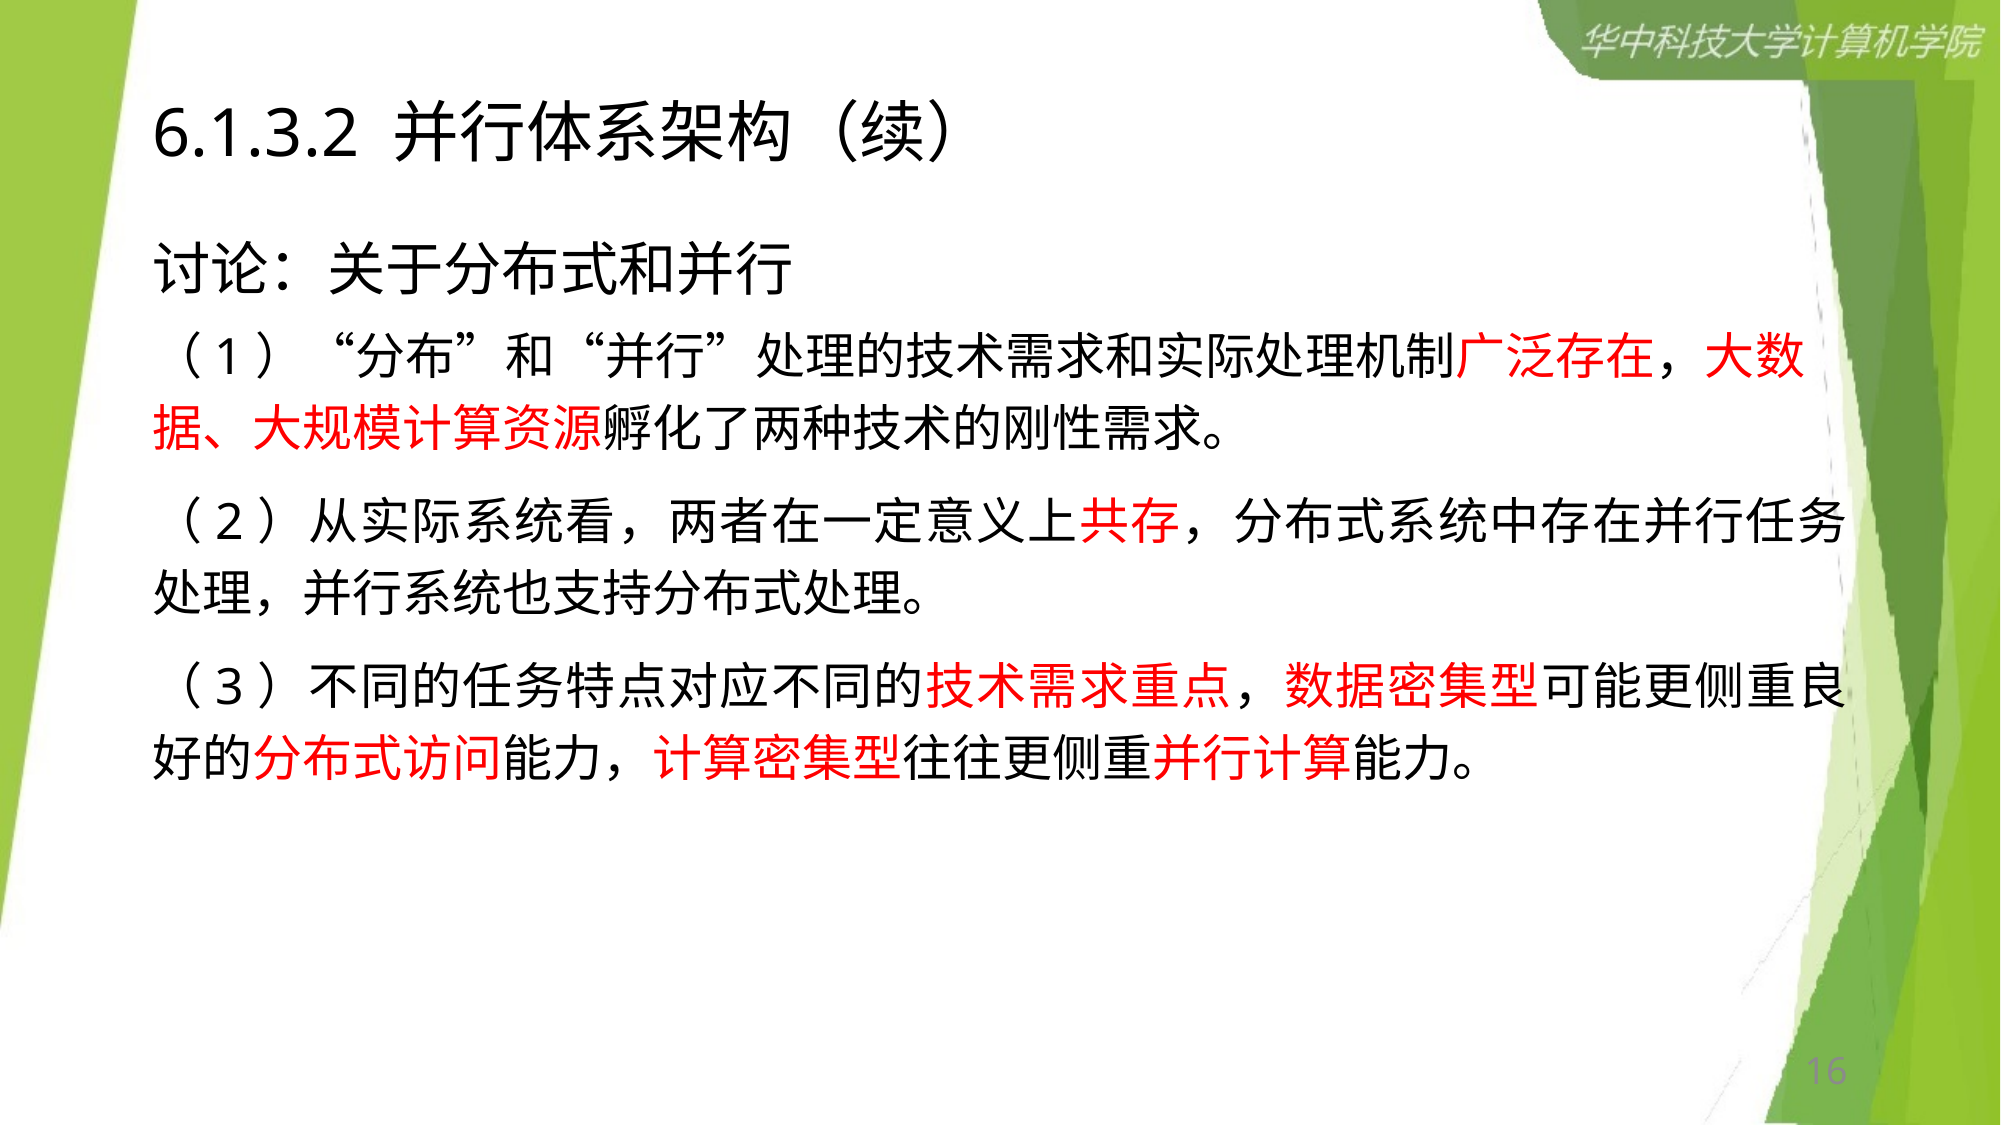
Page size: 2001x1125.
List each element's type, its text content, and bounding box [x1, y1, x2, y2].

picture [0, 0, 2001, 1125]
title 6.1.3.2 并行体系架构（续） [137, 59, 1863, 210]
list 讨论：关于分布式和并行 （1）“分布”和“并行”处理的技术需求和实际处理机制广泛存在，大数据、大规模计算资源孵化了两种技术的刚性需求。 （2）从实际系统看，两者在一定意义上共存，分布式系统中存在并行任务处理，并行系统也支持分布式处理。 （3）不同的任务特点对应不同的技术需求重点，数据密集型可能更侧重良好的分布式访问能力，计算密集型往往更侧重并行计算能力。 [137, 210, 1863, 925]
slide_number 16 [1412, 1042, 1863, 1103]
